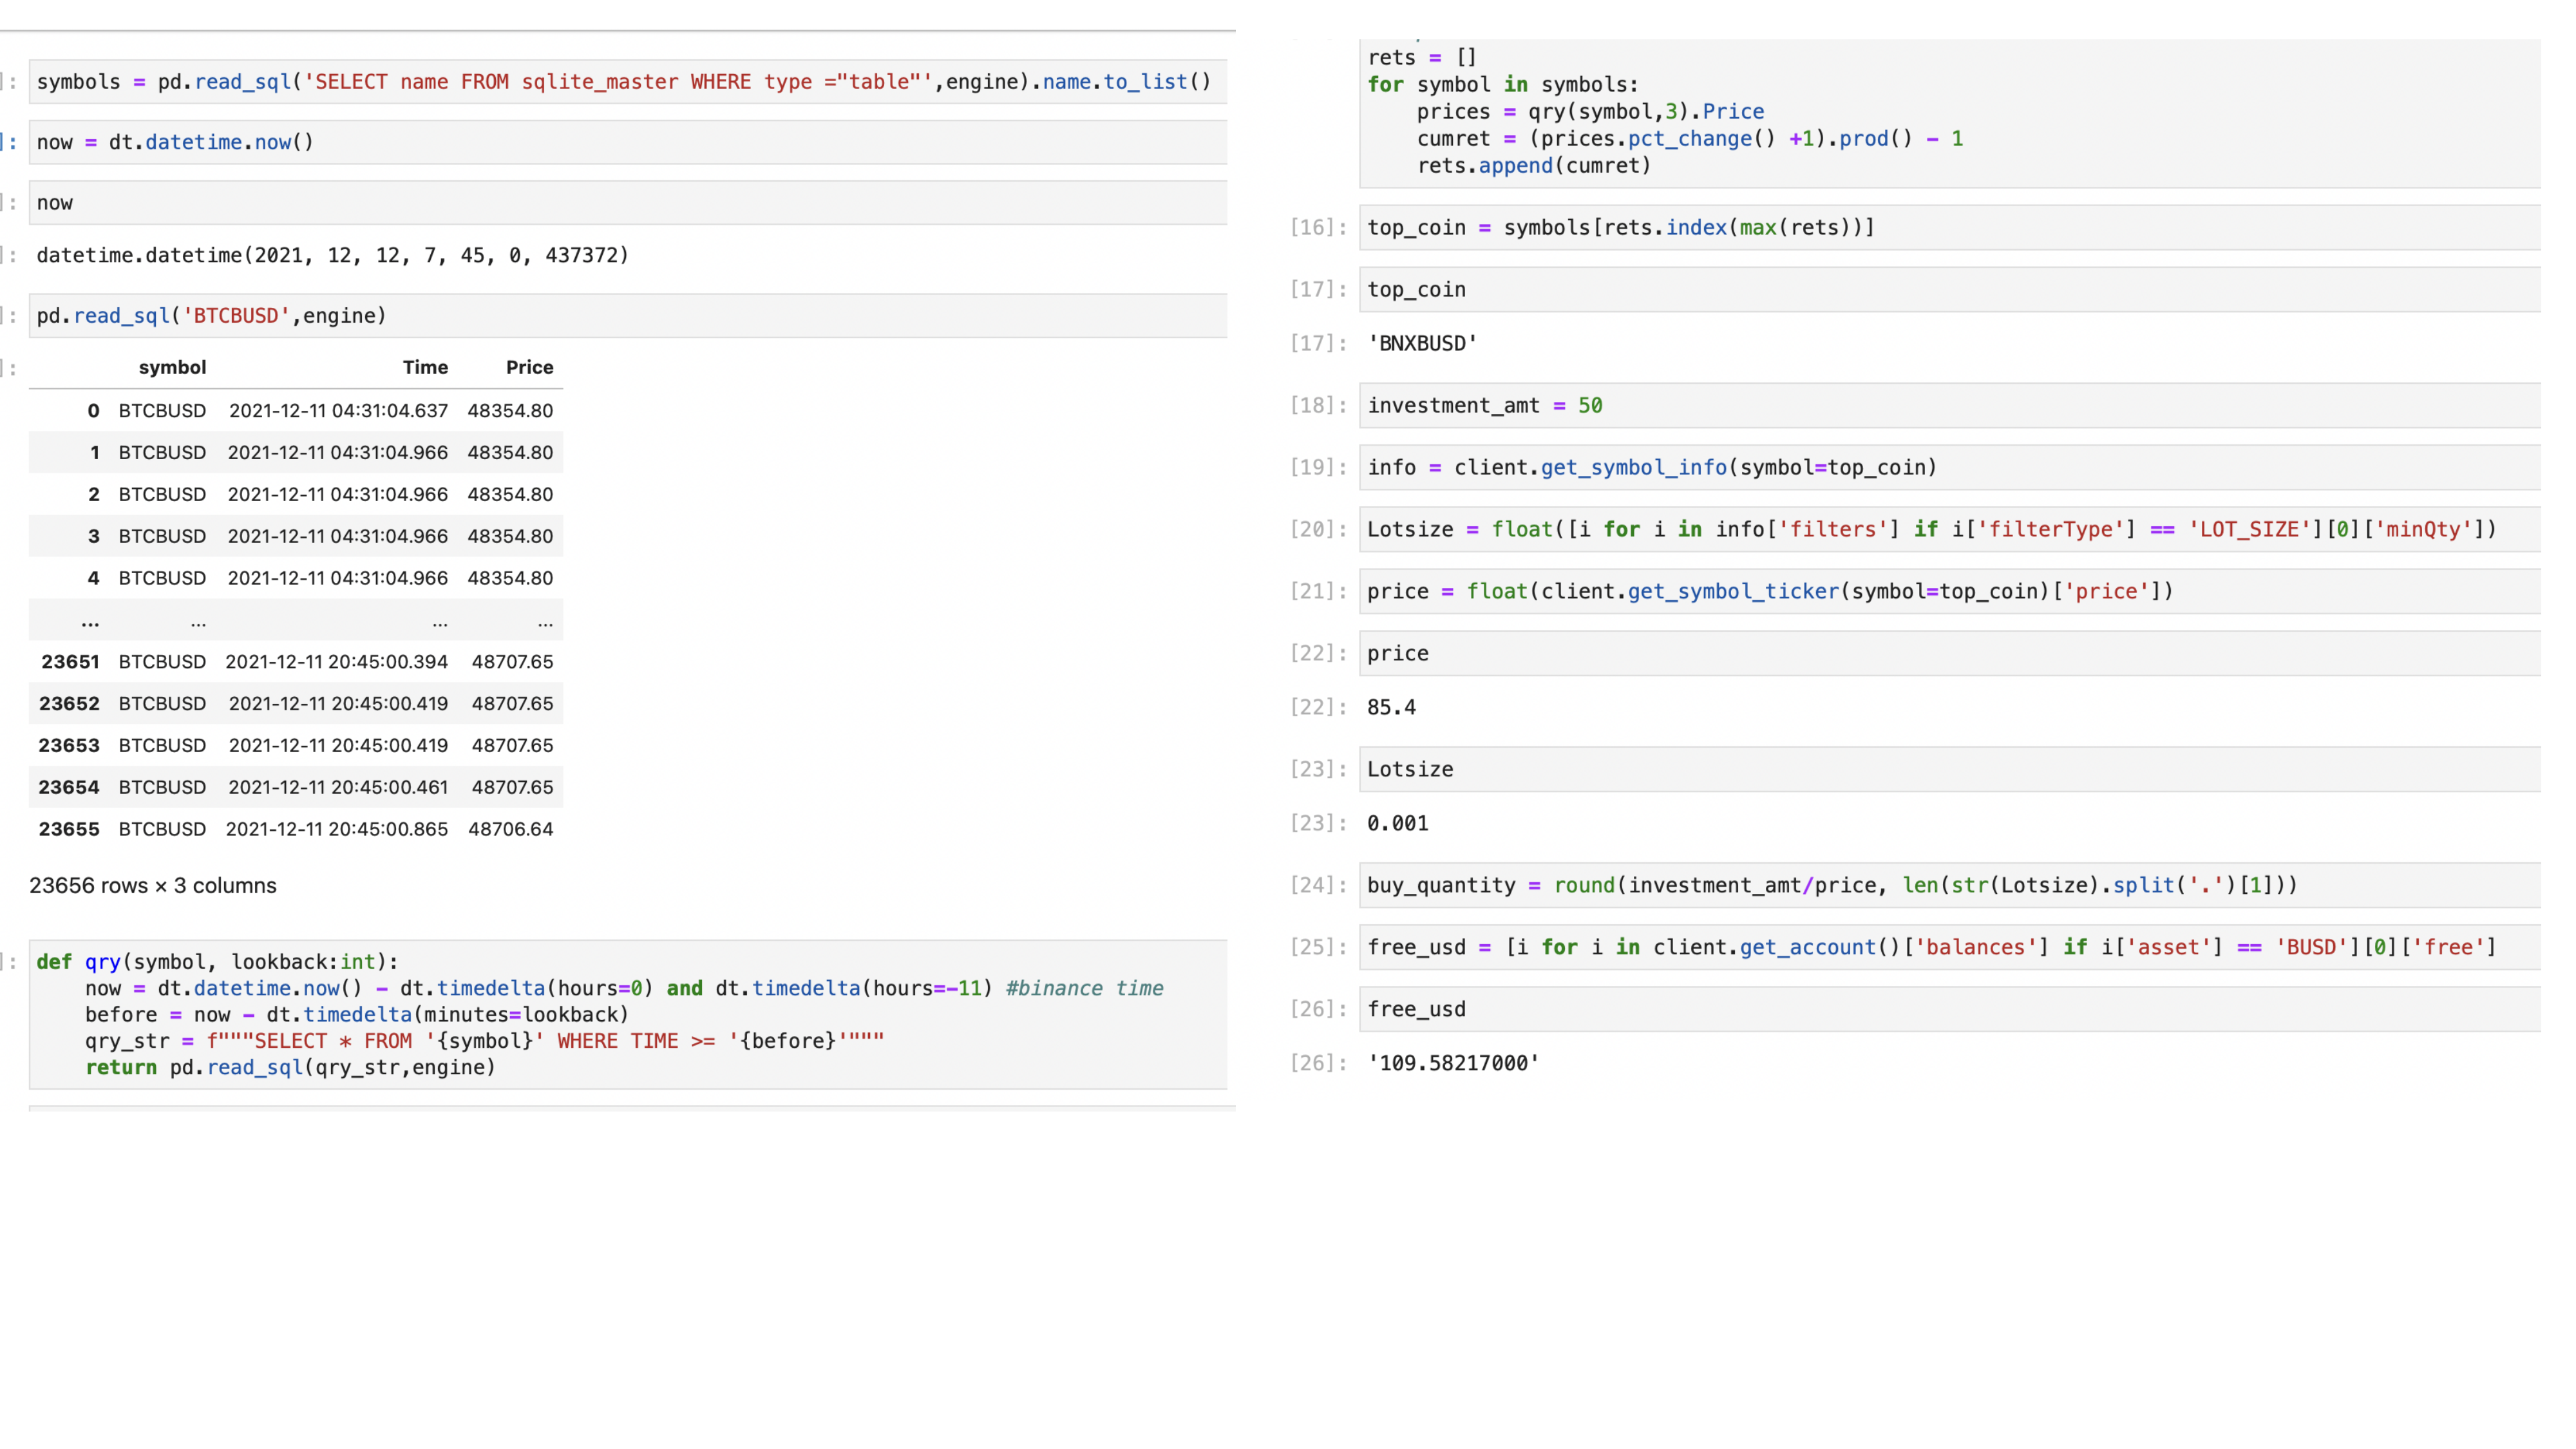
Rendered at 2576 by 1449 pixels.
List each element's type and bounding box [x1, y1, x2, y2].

picture [0, 28, 2542, 1112]
